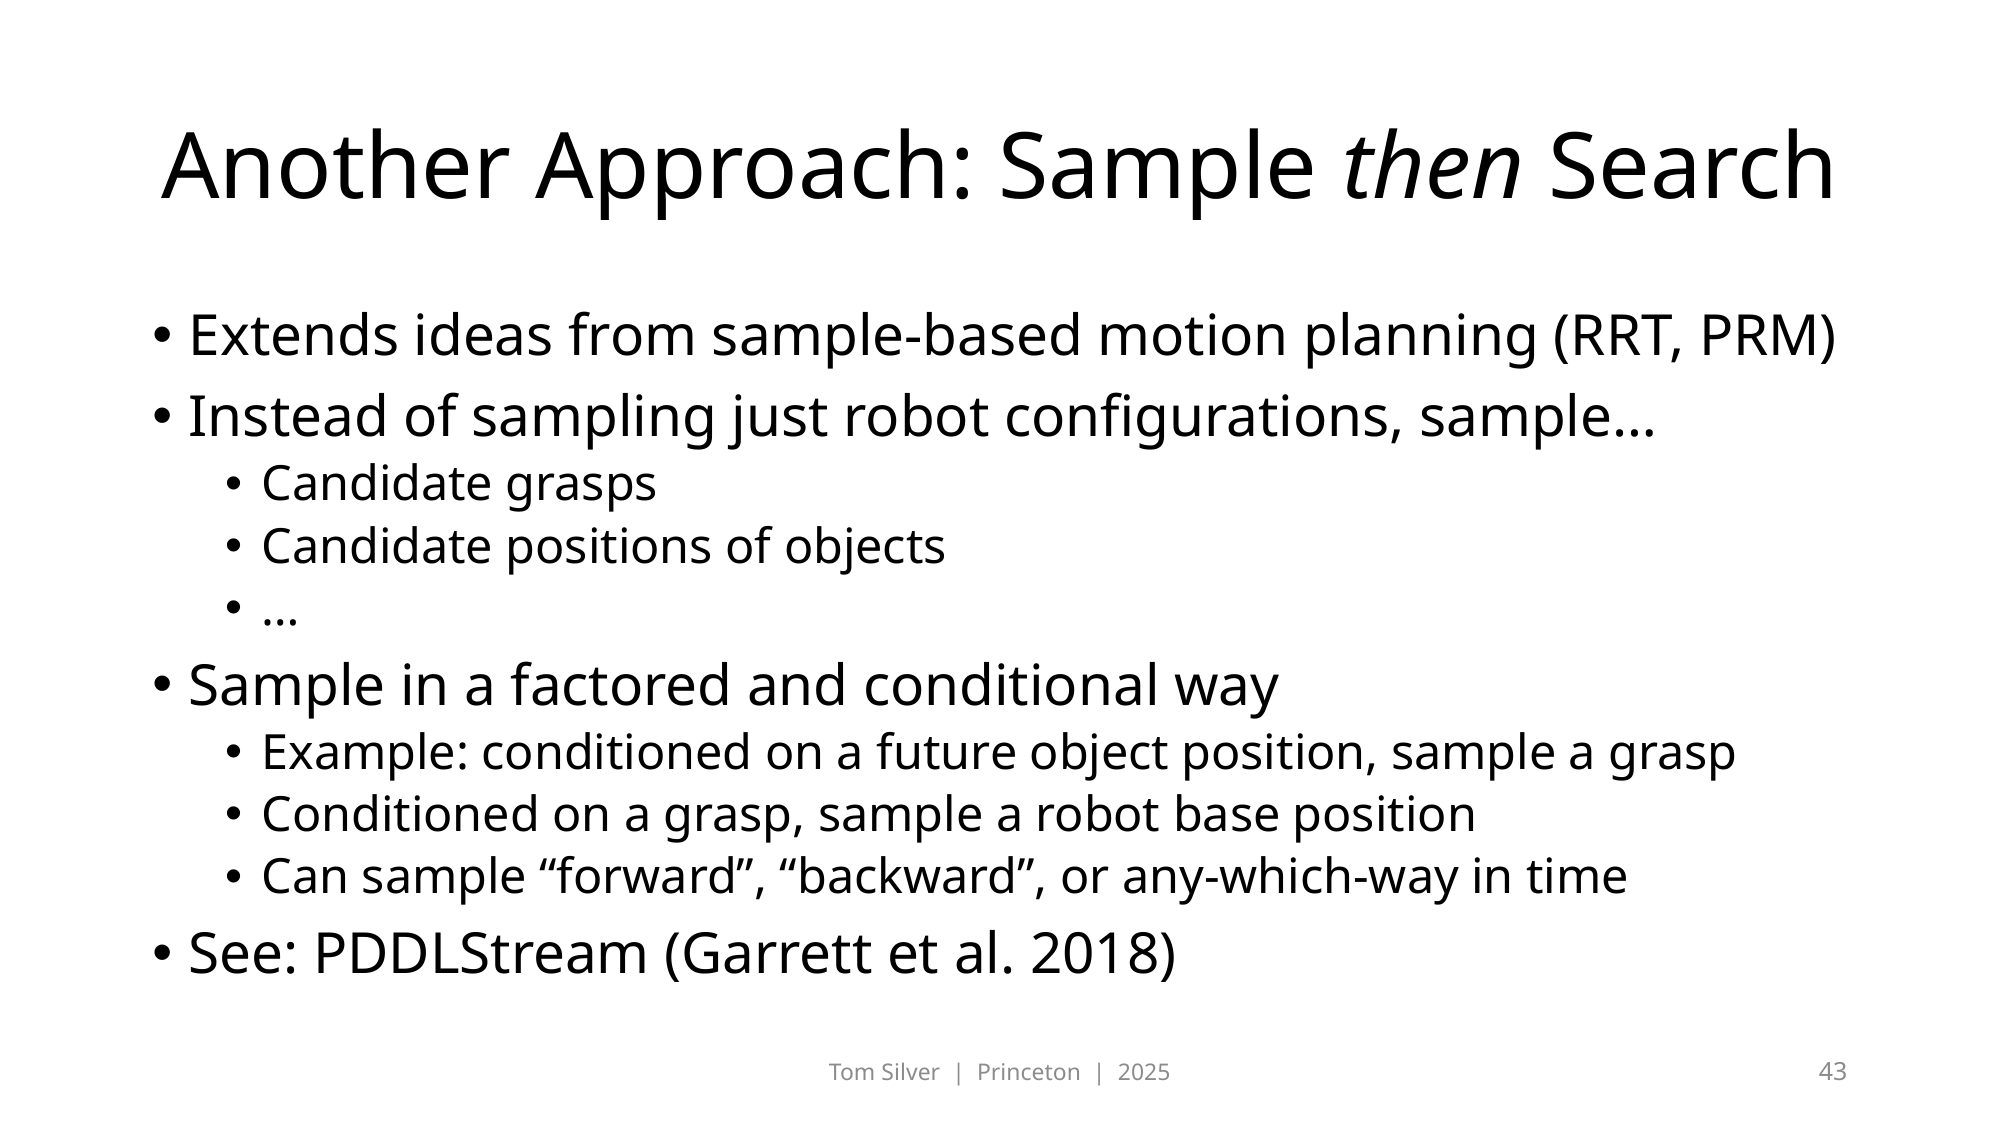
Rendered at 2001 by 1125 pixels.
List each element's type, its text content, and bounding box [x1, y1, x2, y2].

title Another Approach: Sample then Search [137, 59, 1863, 278]
footer Tom Silver | Princeton | 2025 [605, 1042, 1395, 1103]
list Extends ideas from sample-based motion planning (RRT, PRM) Instead of sampling just robot configurations, sample… Candidate grasps Candidate positions of objects … Sample in a factored and conditional way Example: conditioned on a future object position, sample a grasp Conditioned on a grasp, sample a robot base position Can sample “forward”, “backward”, or any-which-way in time See: PDDLStream (Garrett et al. 2018) [137, 299, 1863, 1014]
slide_number 43 [1412, 1042, 1863, 1103]
